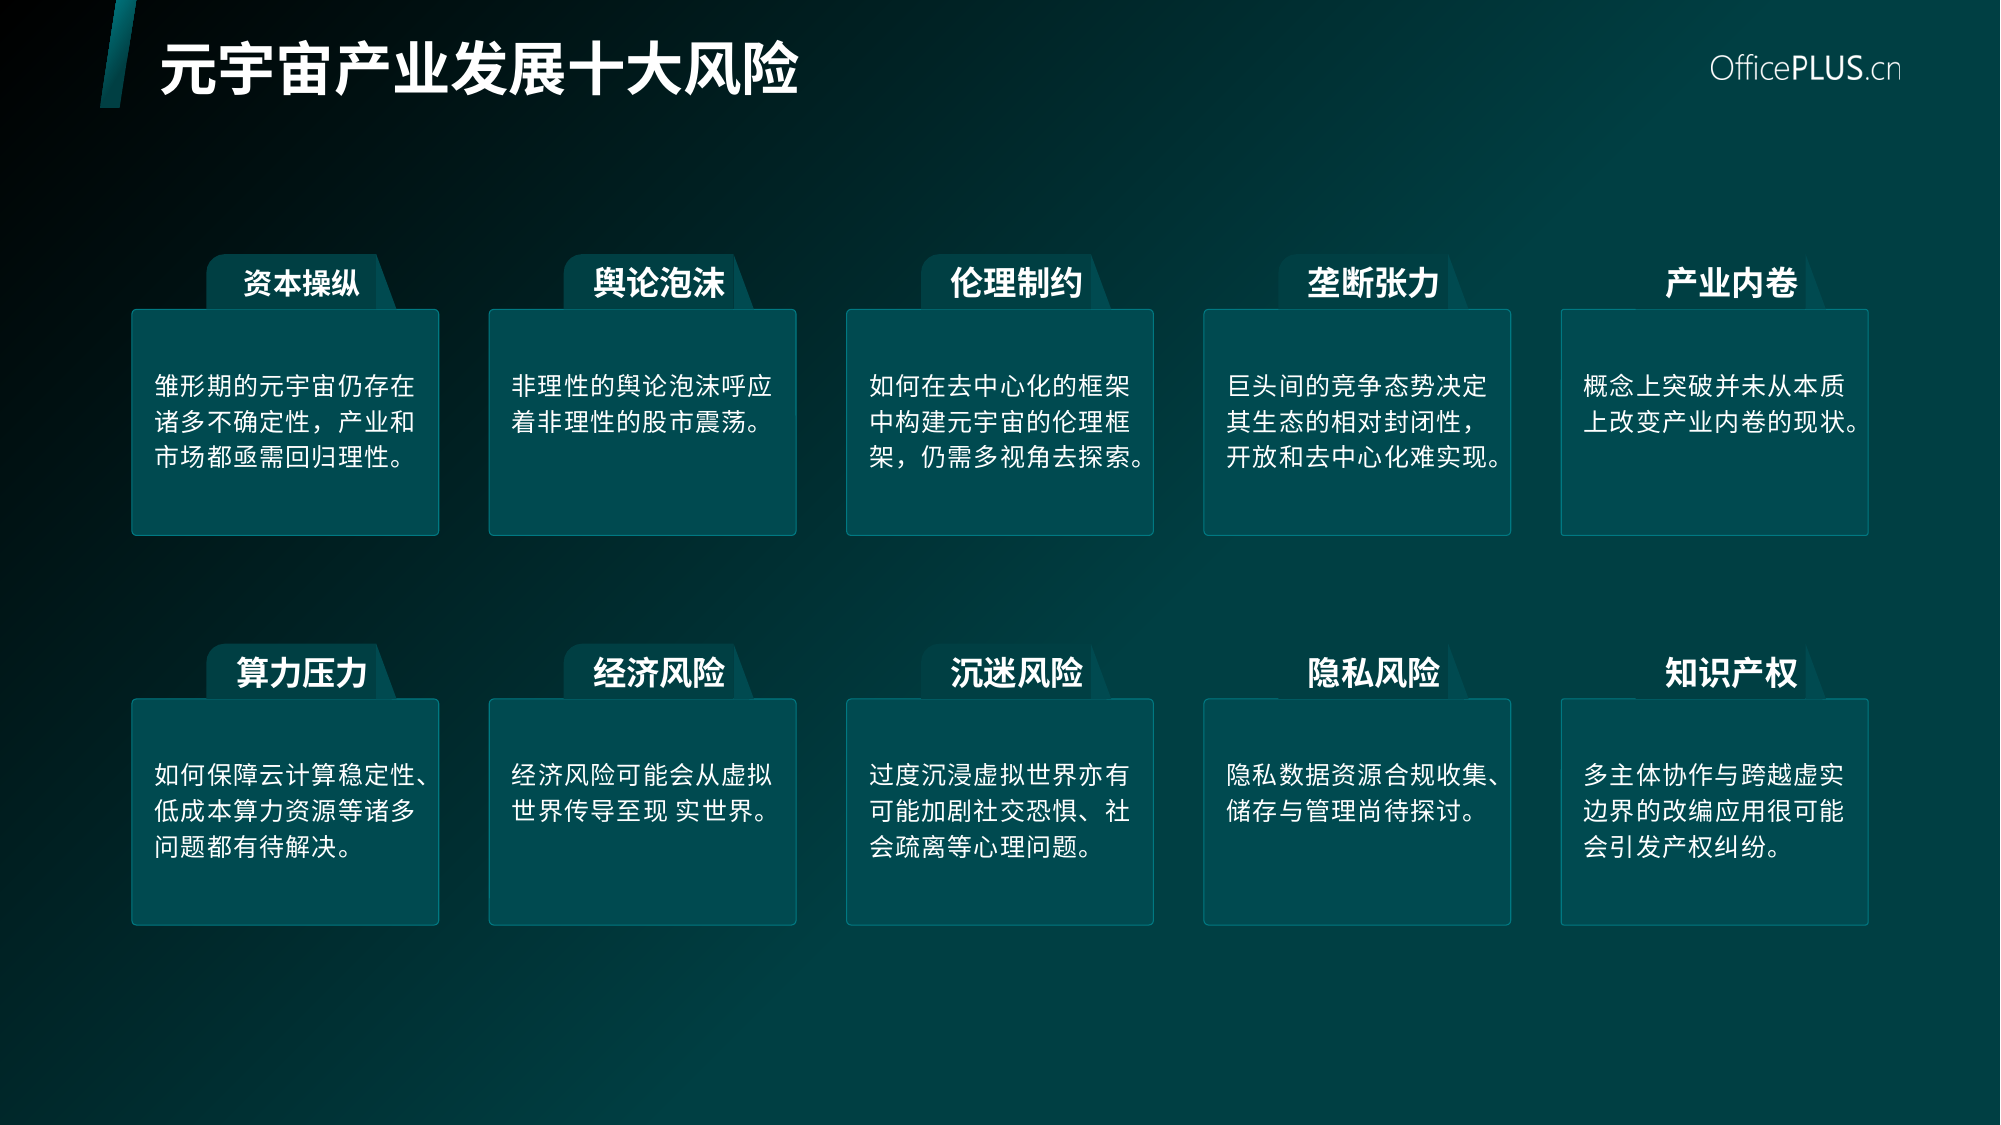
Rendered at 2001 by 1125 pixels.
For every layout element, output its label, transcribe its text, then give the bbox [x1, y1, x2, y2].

text_box [488, 308, 798, 537]
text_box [920, 643, 1112, 700]
text_box 巨头间的竞争态势决定其生态的相对封闭性，开放和去中心化难实现。 [1224, 362, 1504, 472]
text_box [1278, 254, 1469, 310]
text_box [1278, 643, 1469, 700]
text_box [563, 254, 754, 310]
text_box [920, 254, 1112, 310]
text_box 隐私数据资源合规收集、储存与管理尚待探讨。 [1224, 752, 1504, 826]
text_box 如何在去中心化的框架 中构建元宇宙的伦理框 架，仍需多视角去探索。 [867, 362, 1146, 472]
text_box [1635, 254, 1826, 310]
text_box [1635, 643, 1826, 700]
text_box 经济风险可能会从虚拟世界传导至现 实世界。 [509, 752, 789, 826]
text_box 非理性的舆论泡沫呼应 着非理性的股市震荡。 [509, 362, 789, 436]
text_box [1202, 697, 1512, 927]
text_box [1560, 308, 1870, 537]
text_box [845, 697, 1155, 927]
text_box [563, 643, 754, 700]
title 元宇宙产业发展十大风险 [144, 0, 1900, 168]
text_box [1202, 308, 1512, 537]
text_box 概念上突破并未从本质上改变产业内卷的现状。 [1581, 362, 1861, 436]
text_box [206, 643, 397, 700]
text_box 如何保障云计算稳定性、低成本算力资源等诸多问题都有待解决。 [152, 752, 431, 862]
text_box [488, 697, 798, 927]
text_box [845, 308, 1155, 537]
text_box [1560, 697, 1870, 927]
text_box 多主体协作与跨越虚实边界的改编应用很可能会引发产权纠纷。 [1581, 752, 1861, 862]
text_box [206, 254, 397, 310]
text_box 雏形期的元宇宙仍存在 诸多不确定性，产业和 市场都亟需回归理性。 [152, 362, 431, 472]
text_box [130, 308, 440, 537]
text_box [130, 697, 440, 927]
text_box 过度沉浸虚拟世界亦有 可能加剧社交恐惧、社 会疏离等心理问题。 [867, 752, 1146, 862]
